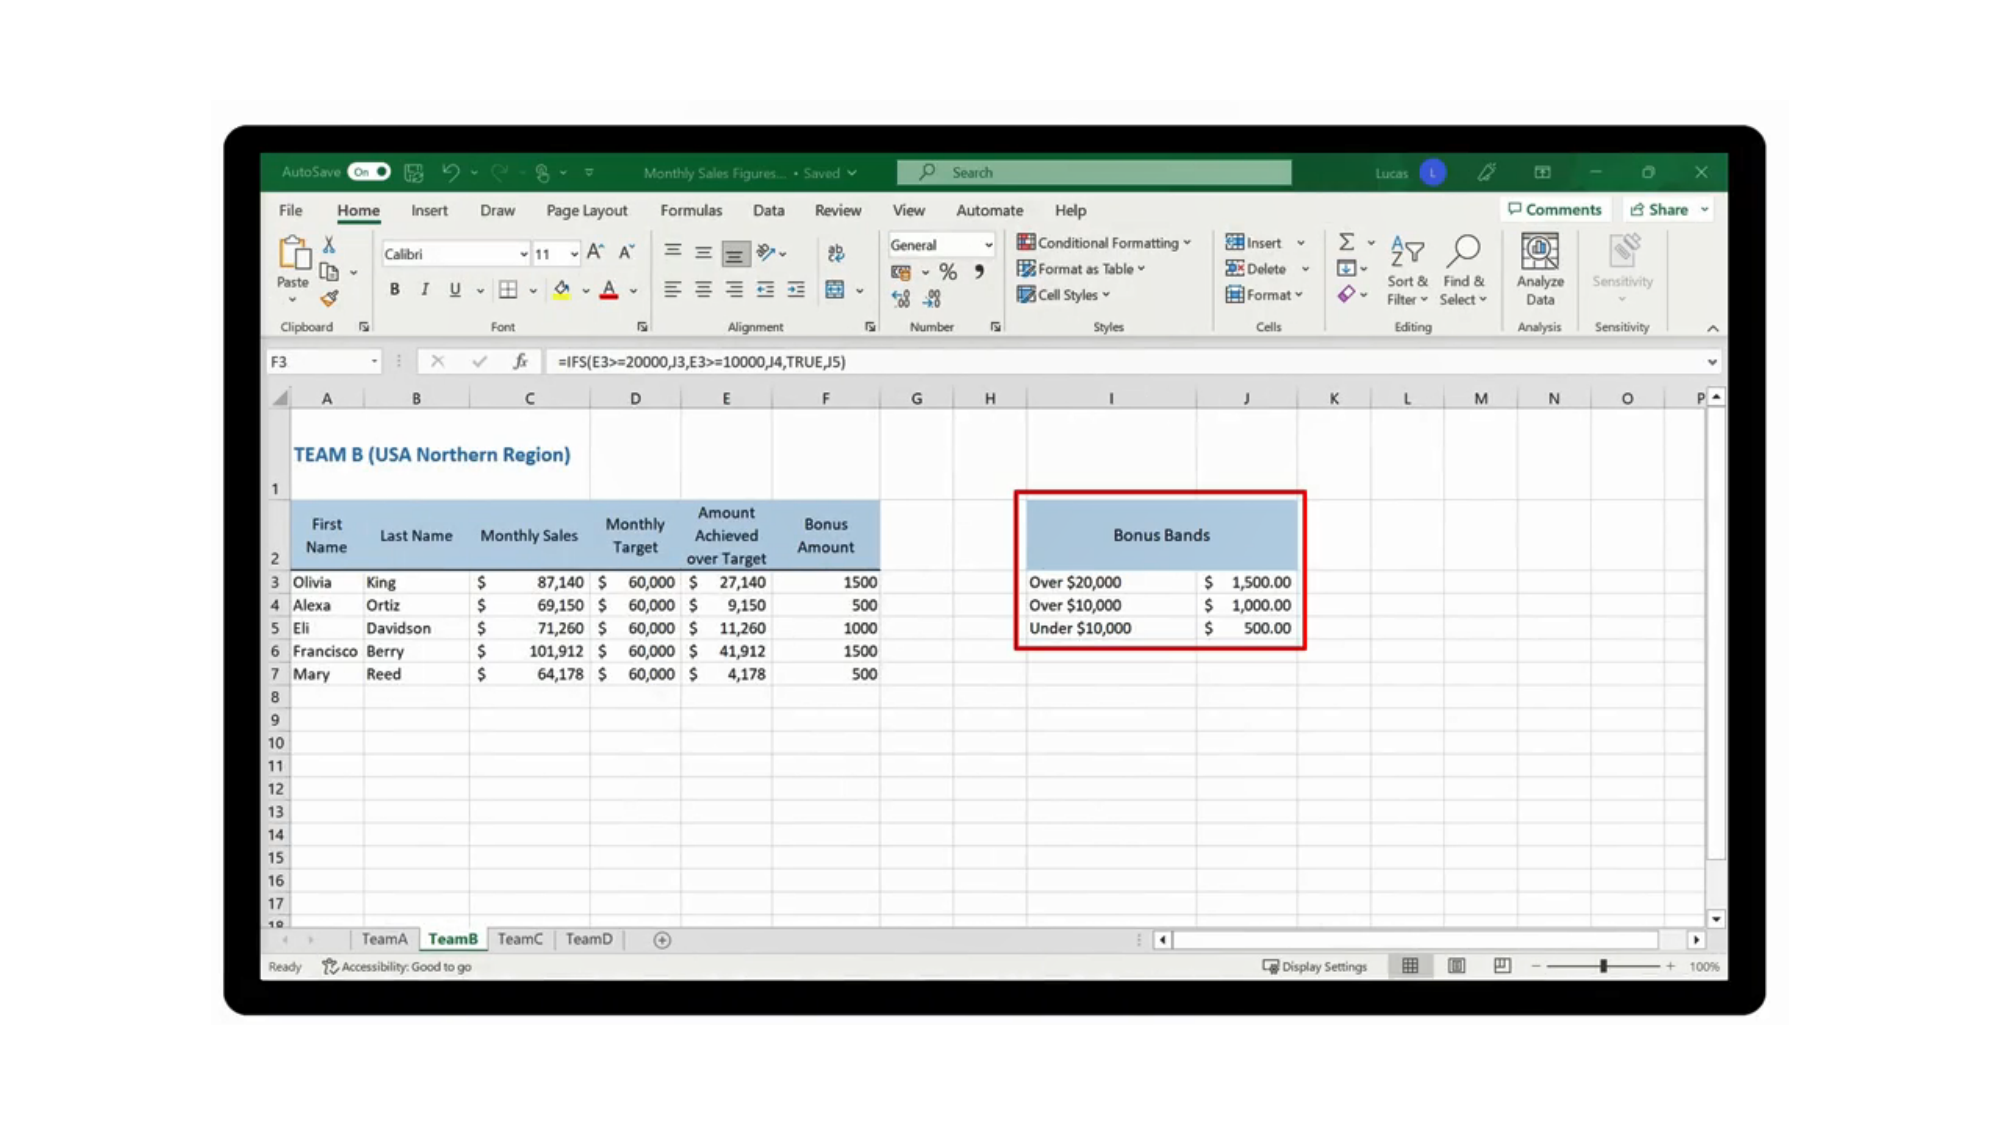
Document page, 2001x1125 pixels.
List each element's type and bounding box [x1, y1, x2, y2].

picture [211, 100, 1789, 1025]
